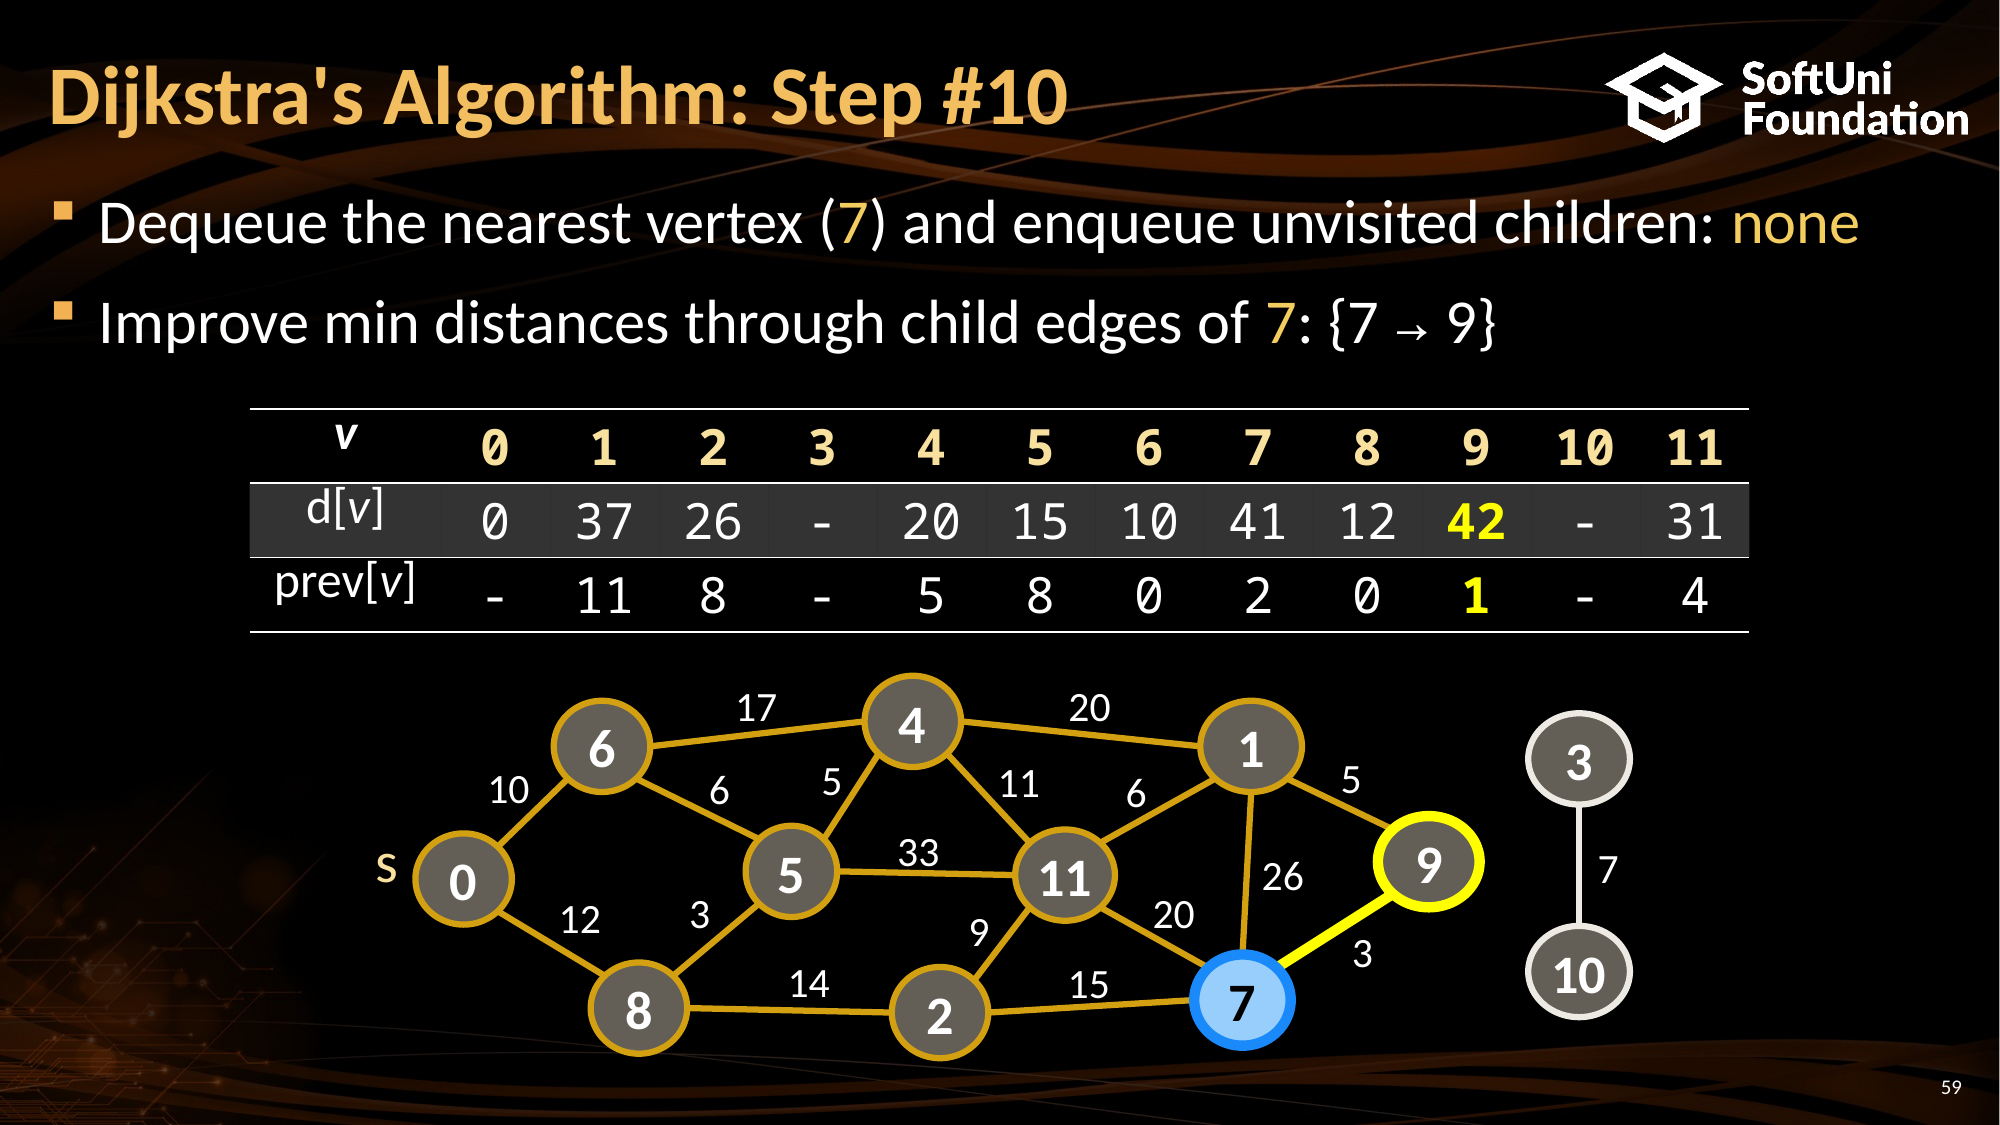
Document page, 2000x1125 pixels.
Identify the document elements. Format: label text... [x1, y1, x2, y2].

table_cell 1 [1422, 558, 1531, 631]
table_cell 4 [1640, 558, 1749, 631]
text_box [360, 671, 1634, 1059]
table_header 7 [1204, 410, 1313, 482]
table_cell 2 [1204, 558, 1313, 631]
table_cell 42 [1422, 484, 1531, 557]
table_cell 5 [877, 558, 986, 631]
table_cell 20 [877, 484, 986, 557]
table_header 4 [877, 410, 986, 482]
table_header 2 [659, 410, 768, 482]
table_header 8 [1313, 410, 1422, 482]
table_cell - [1531, 484, 1640, 557]
table_cell 15 [986, 484, 1095, 557]
table_header v [250, 410, 441, 482]
table_header 5 [986, 410, 1095, 482]
table_cell 12 [1313, 484, 1422, 557]
table_cell prev[v] [250, 558, 441, 631]
table_header 1 [550, 410, 659, 482]
table_cell - [768, 484, 877, 557]
table_cell 0 [441, 484, 550, 557]
table_cell - [1531, 558, 1640, 631]
table_cell 37 [550, 484, 659, 557]
table_header 11 [1640, 410, 1749, 482]
table_header 9 [1422, 410, 1531, 482]
picture [0, 0, 2000, 1125]
table_header 3 [768, 410, 877, 482]
table_cell 8 [659, 558, 768, 631]
table_cell - [768, 558, 877, 631]
table_cell 8 [986, 558, 1095, 631]
table_cell 11 [550, 558, 659, 631]
table_cell 26 [659, 484, 768, 557]
table_cell 0 [1313, 558, 1422, 631]
table_header 0 [441, 410, 550, 482]
table_cell - [441, 558, 550, 631]
list Dequeue the nearest vertex (7) and enqueue unvisited children: none Improve min distances through child edges of 7: {7 → 9} [31, 174, 1968, 1089]
table_cell 41 [1204, 484, 1313, 557]
table_cell 10 [1095, 484, 1204, 557]
slide_number 59 [1897, 1089, 1968, 1103]
table_cell d[v] [250, 484, 441, 557]
title Dijkstra's Algorithm: Step #10 [30, 6, 1602, 189]
table_header 10 [1531, 410, 1640, 482]
table_cell 31 [1640, 484, 1749, 557]
table_cell 0 [1095, 558, 1204, 631]
table_header 6 [1095, 410, 1204, 482]
